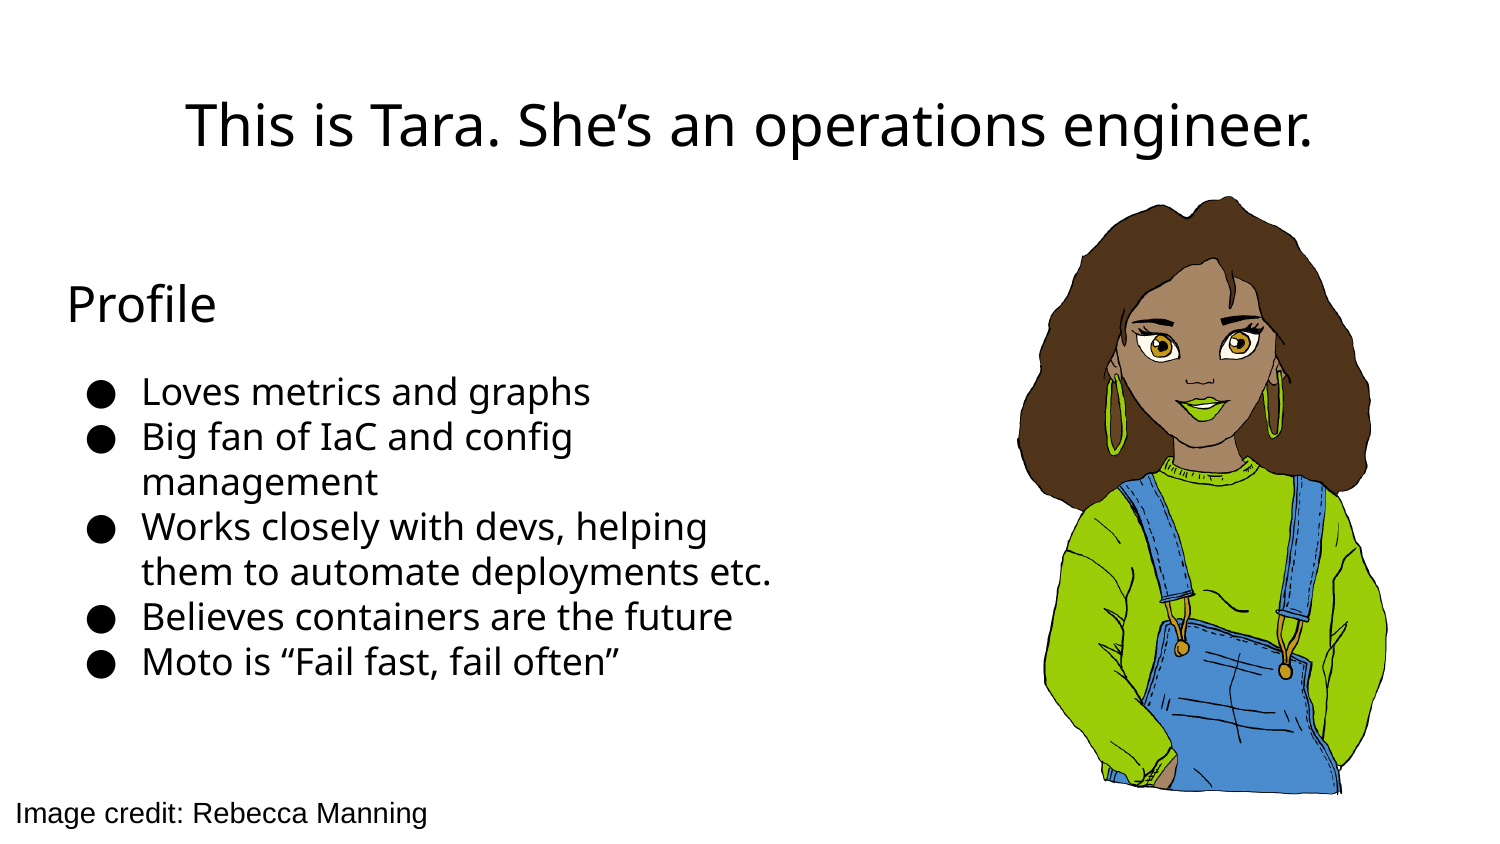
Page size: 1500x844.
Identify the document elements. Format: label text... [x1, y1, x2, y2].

text_box Profile Loves metrics and graphs Big fan of IaC and config management Works closely with devs, helping them to automate deployments etc. Believes containers are the future Moto is “Fail fast, fail often” [51, 257, 809, 795]
picture [962, 183, 1434, 811]
text_box Image credit: Rebecca Manning [0, 778, 473, 844]
title This is Tara. She’s an operations engineer. [51, 72, 1449, 167]
